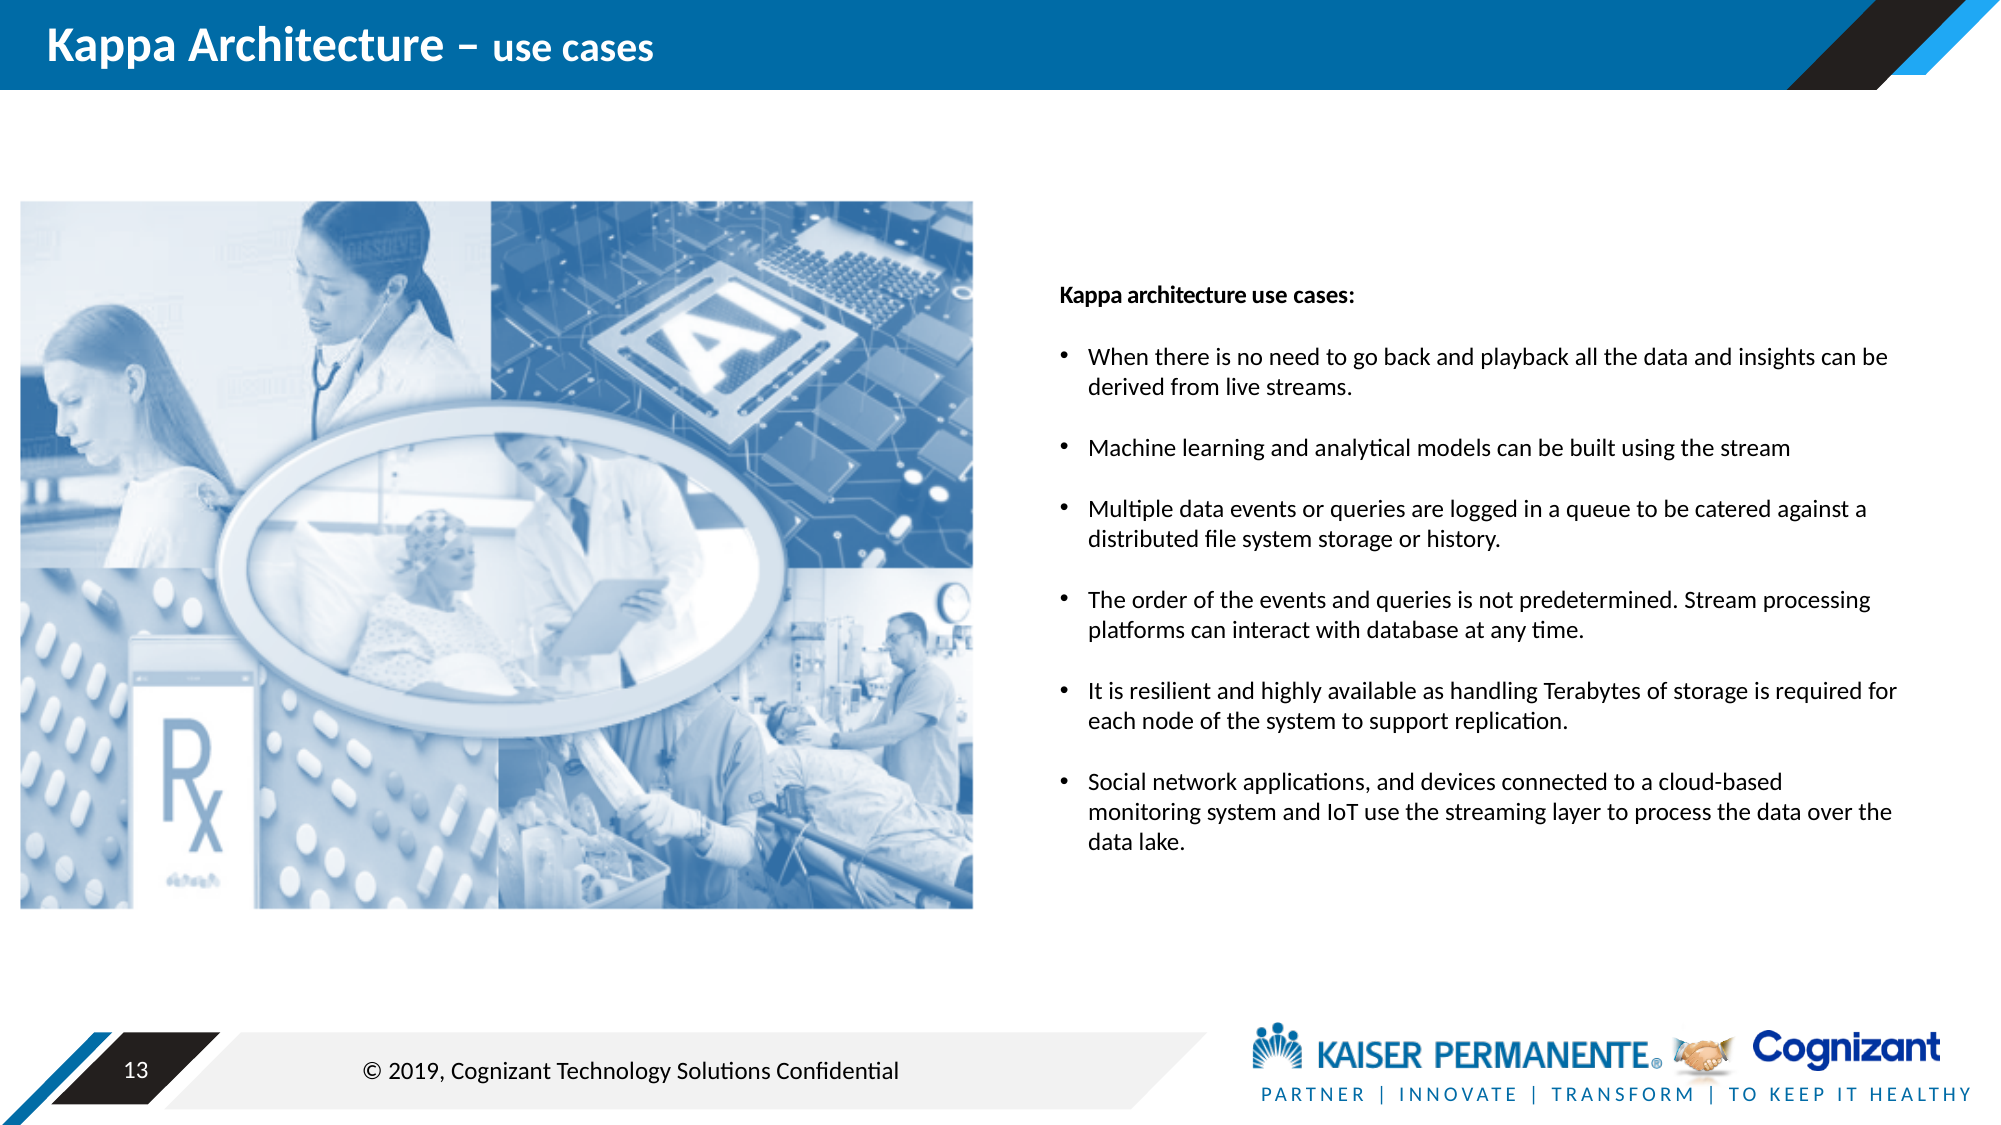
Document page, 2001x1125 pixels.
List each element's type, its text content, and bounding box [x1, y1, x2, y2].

picture [1753, 1030, 1940, 1071]
picture [1251, 1022, 1664, 1069]
picture [1665, 1018, 1740, 1093]
text_box Kappa architecture use cases: When there is no need to go back and playback all the data and insights can be derived from live streams. Machine learning and analytical models can be built using the stream Multiple data events or queries are logged in a queue to be catered against a distributed file system storage or history. The order of the events and queries is not predetermined. Stream processing platforms can interact with database at any time. It is resilient and highly available as handling Terabytes of storage is required for each node of the system to support replication. Social network applications, and devices connected to a cloud-based monitoring system and IoT use the streaming layer to process the data over the data lake. [1045, 271, 1918, 863]
title Kappa Architecture – use cases [32, 0, 1793, 90]
picture [19, 198, 977, 913]
